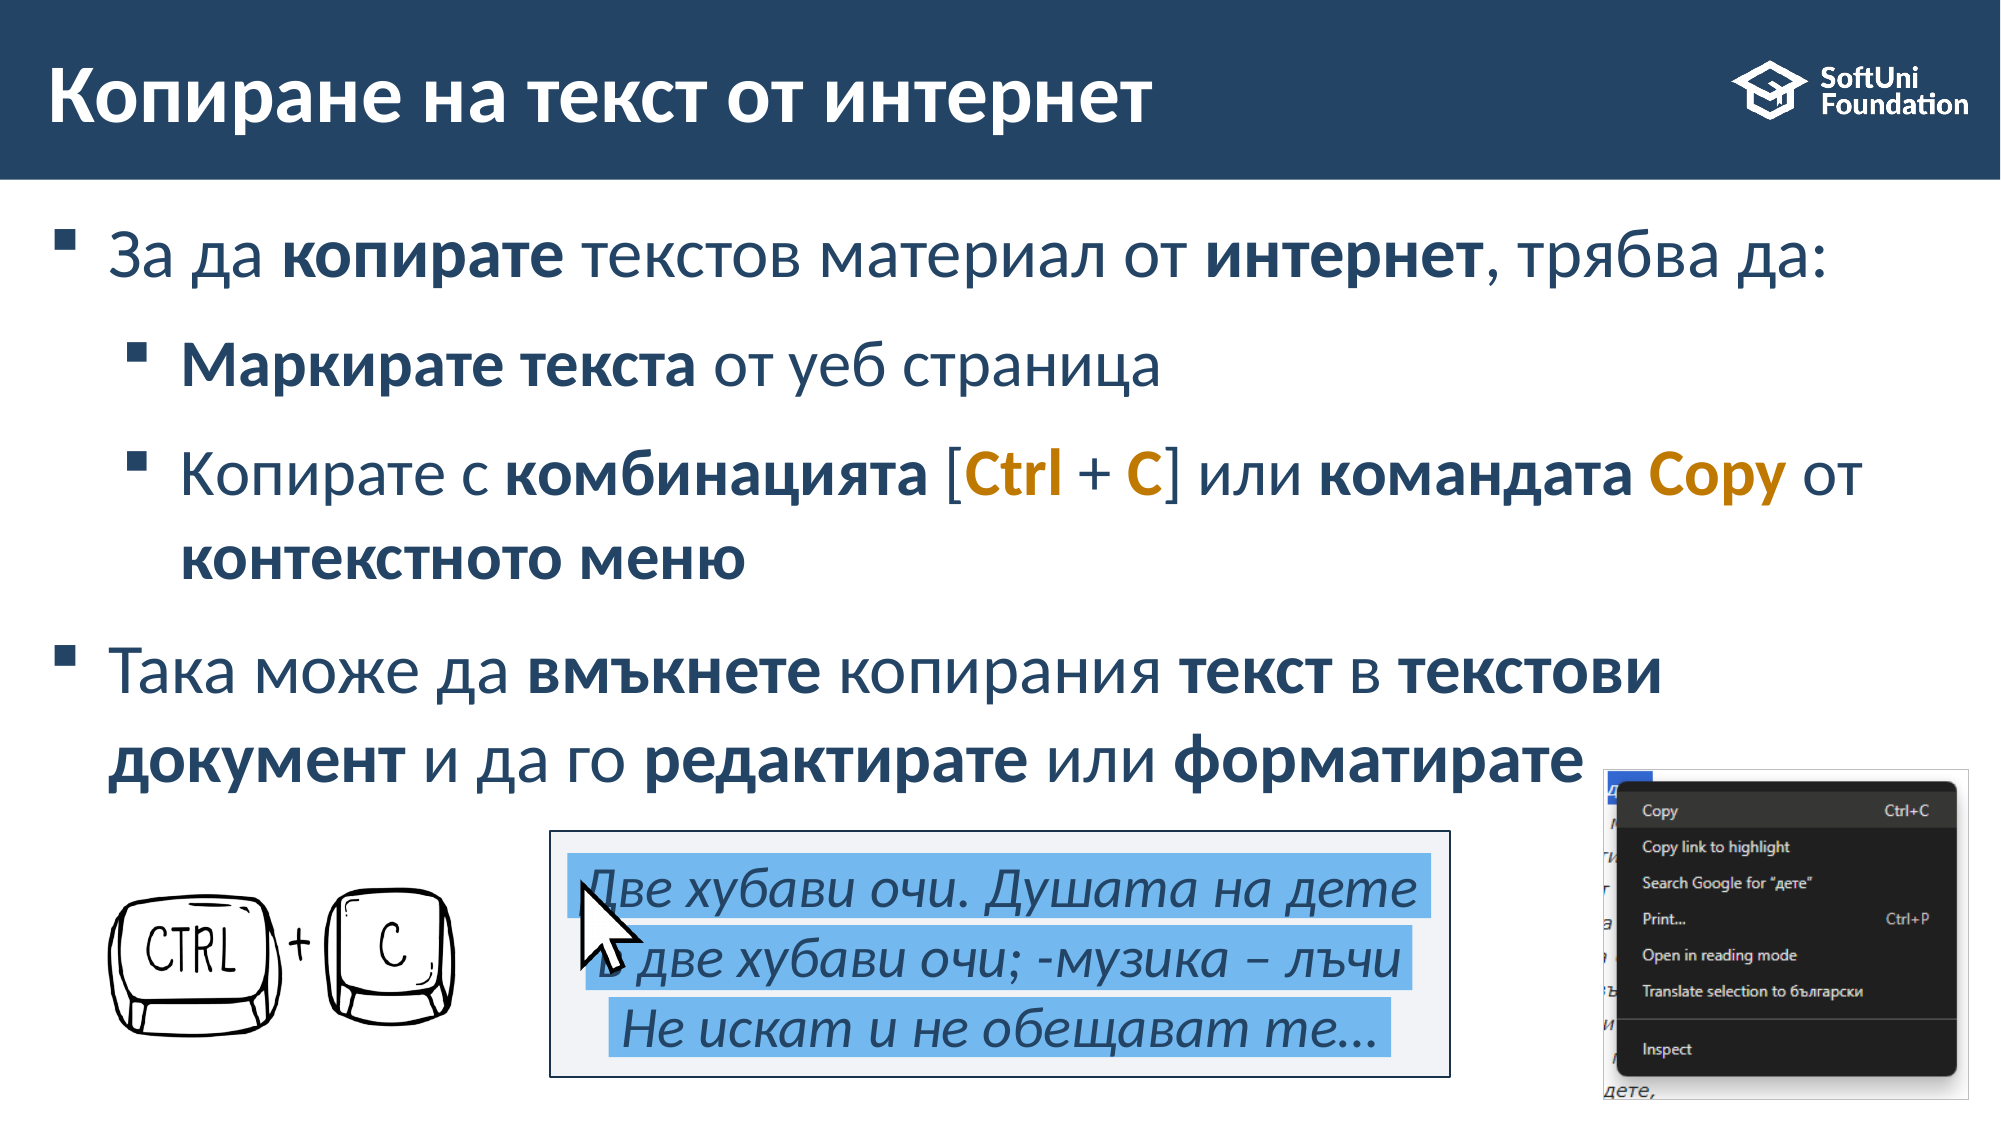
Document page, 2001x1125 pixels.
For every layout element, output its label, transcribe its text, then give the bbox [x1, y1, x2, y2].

picture [1731, 60, 1968, 120]
title Копиране на текст от интернет [31, 16, 1716, 162]
list За да копирате текстов материал от интернет, трябва да: Маркирате текста от уеб страница Kопирате с комбинацията [Ctrl + C] или командата Copy от контекстното меню Така може да вмъкнете копирания текст в текстови документ и да го редактирате или форматирате [31, 196, 1967, 1104]
picture [1603, 768, 1969, 1100]
picture [547, 870, 660, 983]
text_box Две хубави очи. Душата на дете в две хубави очи; -музика – лъчи Не искат и не обещават те… [549, 831, 1450, 1077]
picture [79, 851, 487, 1075]
